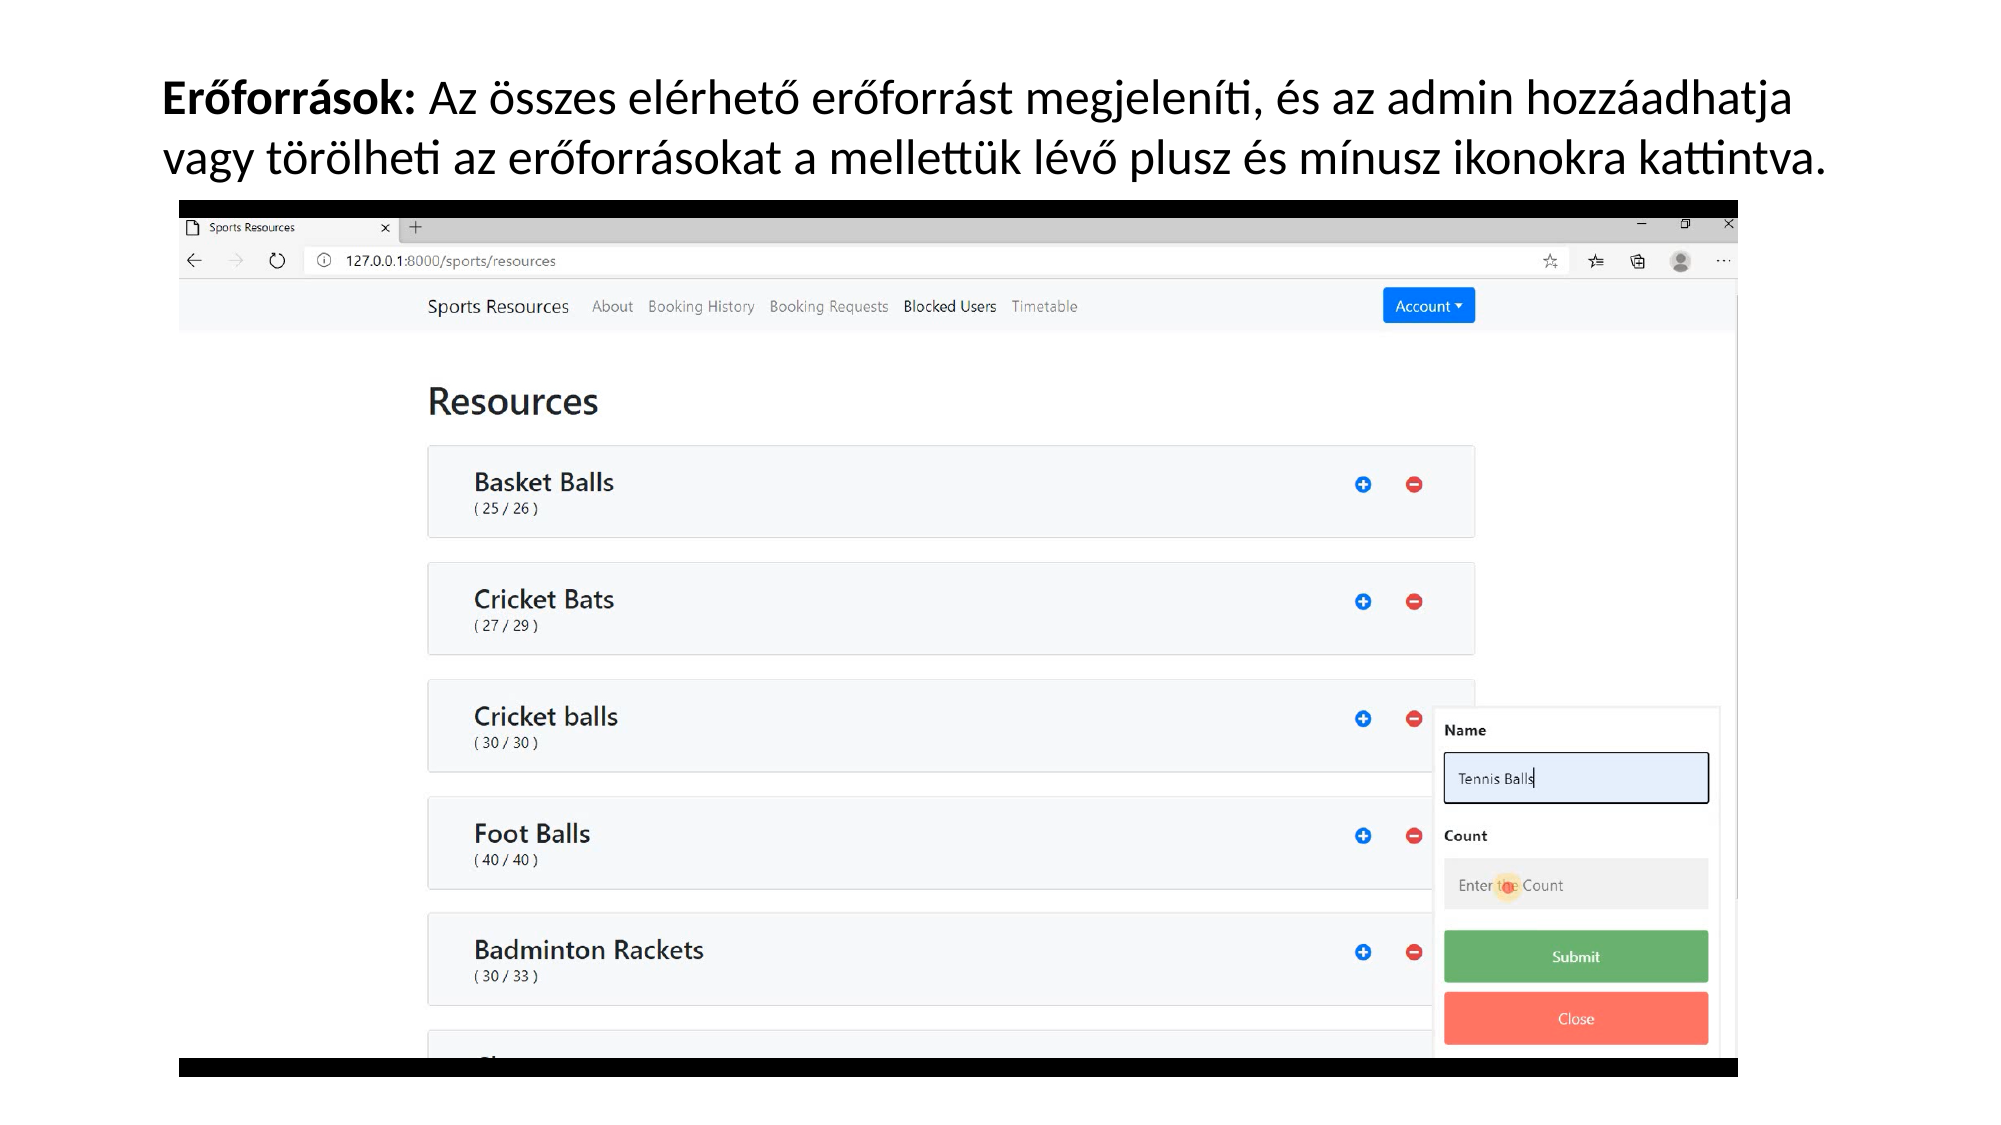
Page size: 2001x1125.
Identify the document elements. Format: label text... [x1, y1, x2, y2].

text_box Erőforrások: Az összes elérhető erőforrást megjeleníti, és az admin hozzáadhatja vagy törölheti az erőforrásokat a mellettük lévő plusz és mínusz ikonokra kattintva. [87, 67, 1912, 182]
picture [179, 200, 1738, 1077]
